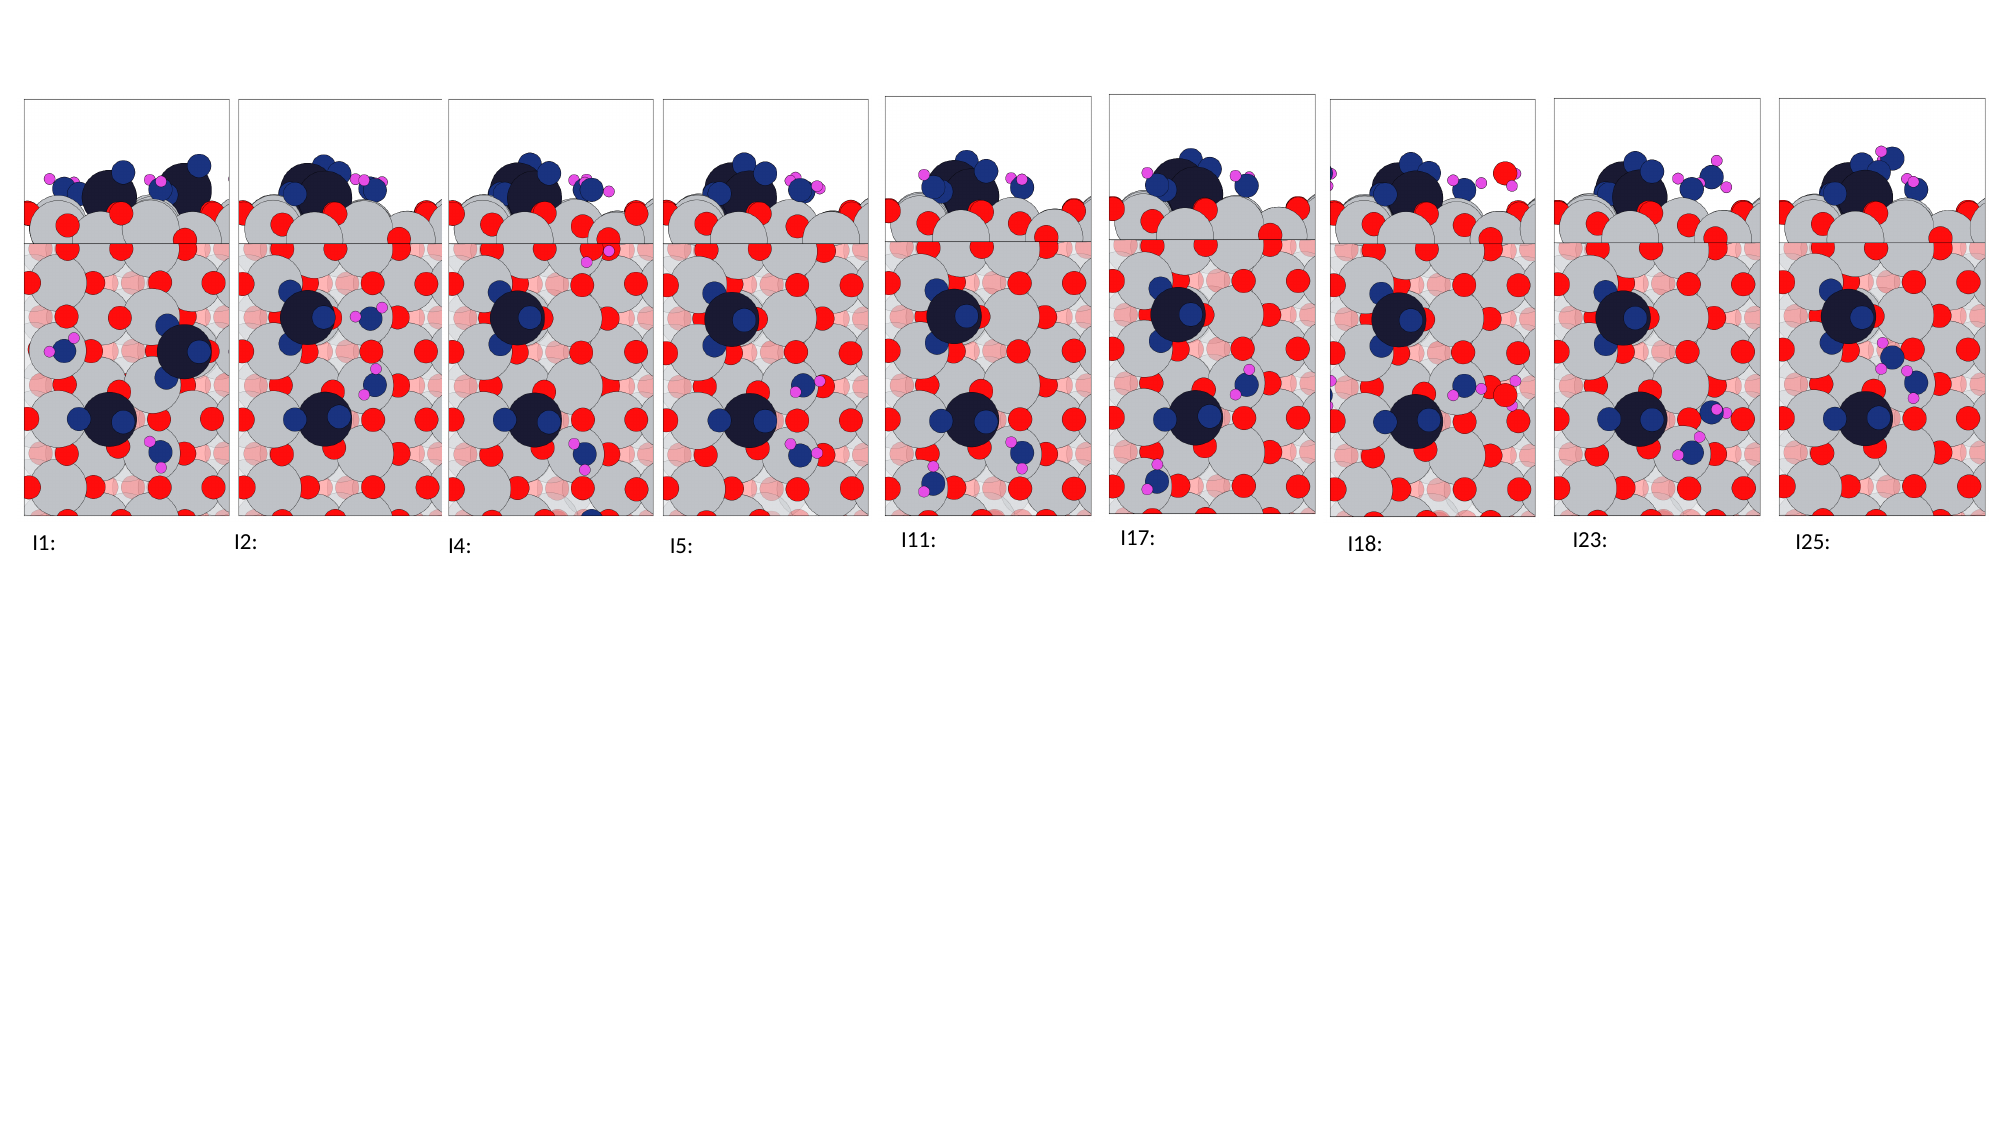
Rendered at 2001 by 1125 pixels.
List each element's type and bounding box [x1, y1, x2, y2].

picture [1102, 90, 1319, 520]
picture [1323, 95, 1539, 524]
picture [1547, 94, 1764, 522]
picture [17, 95, 872, 522]
picture [1772, 94, 1989, 522]
picture [878, 92, 1095, 522]
